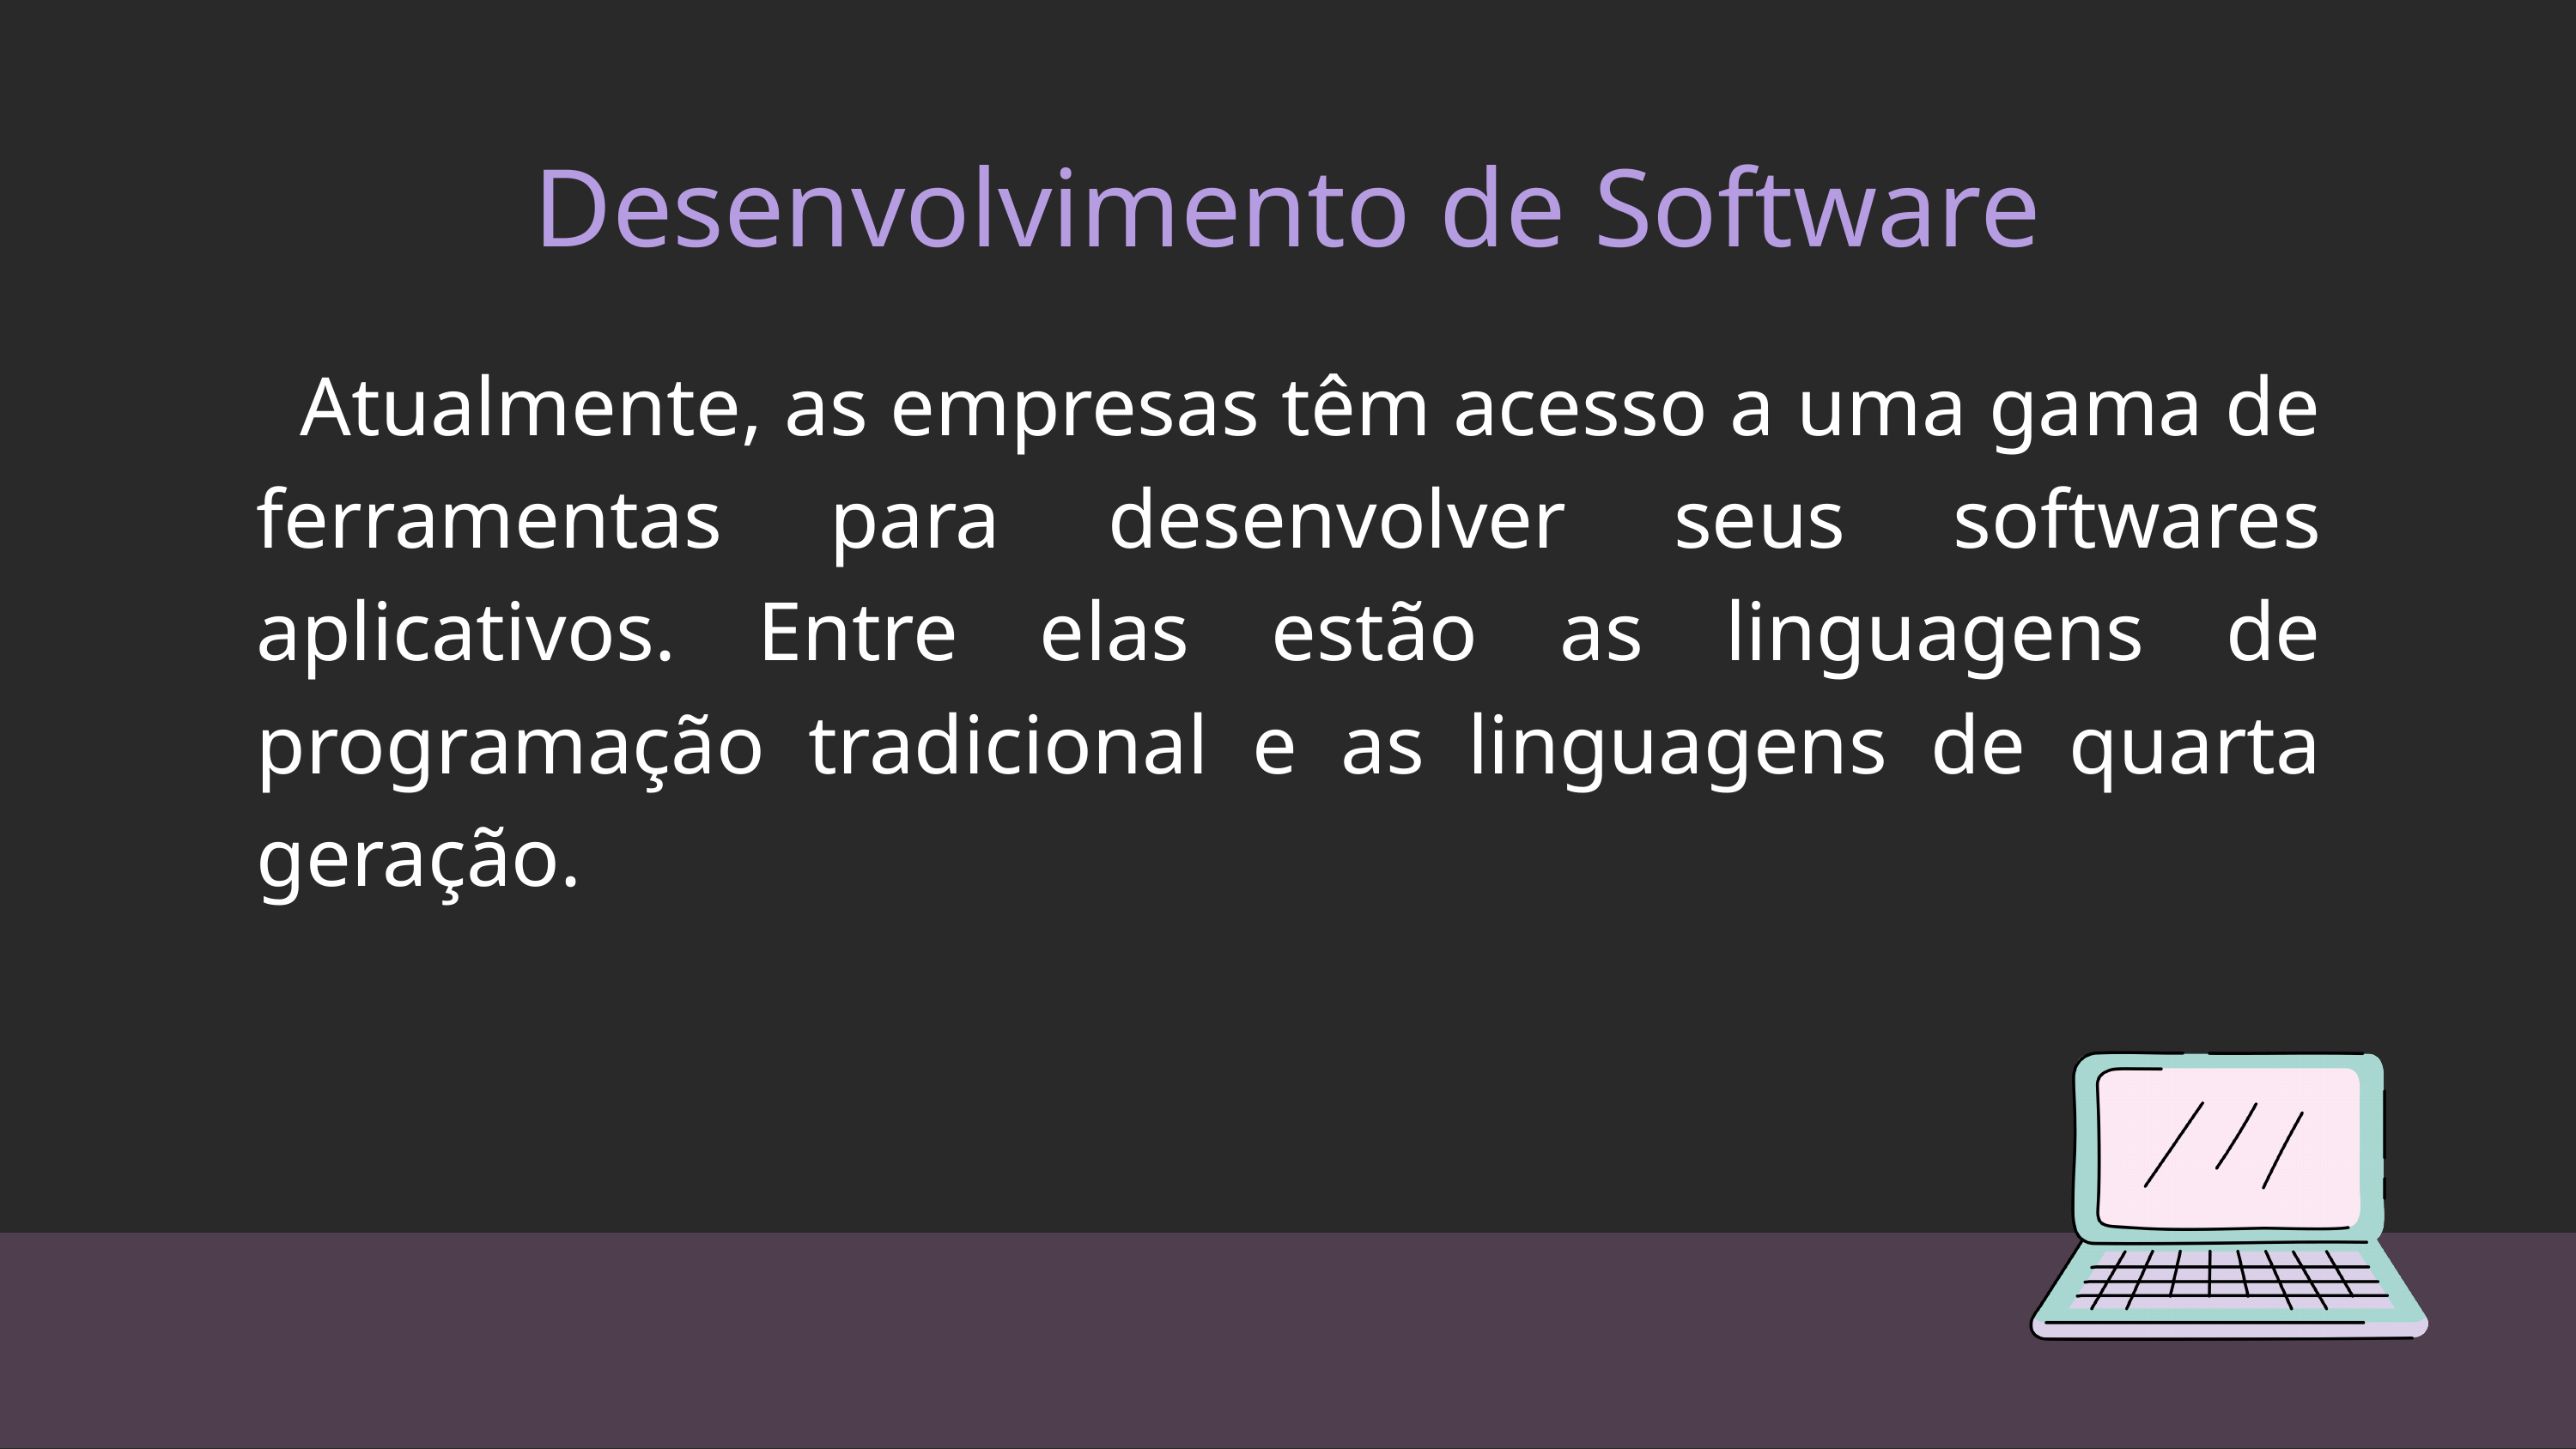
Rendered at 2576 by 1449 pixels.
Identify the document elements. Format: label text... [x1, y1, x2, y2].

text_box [0, 1232, 2576, 1449]
text_box Atualmente, as empresas têm acesso a uma gama de ferramentas para desenvolver seus softwares aplicativos. Entre elas estão as linguagens de programação tradicional e as linguagens de quarta geração. [256, 338, 2323, 902]
picture [2026, 1050, 2432, 1341]
text_box Desenvolvimento de Software [256, 118, 2320, 269]
